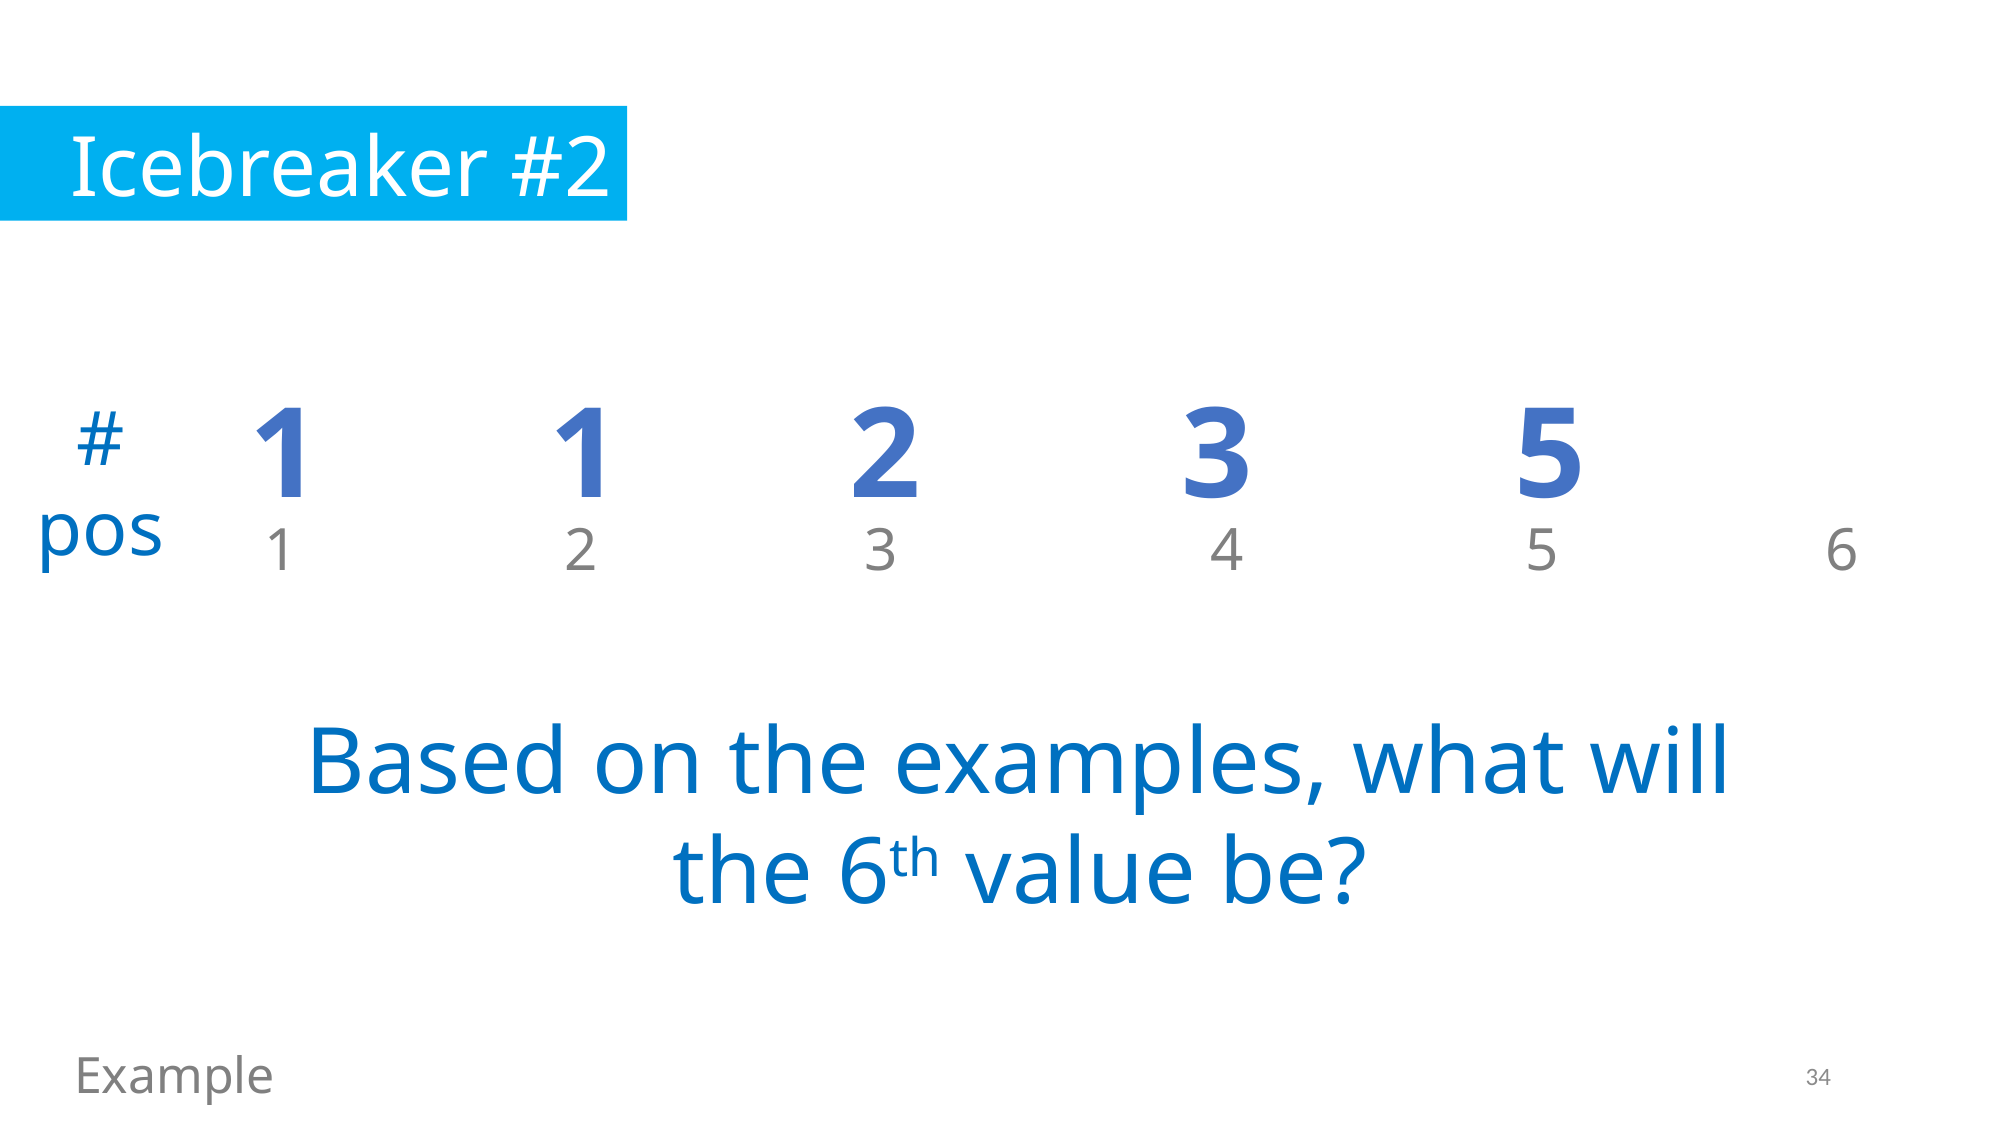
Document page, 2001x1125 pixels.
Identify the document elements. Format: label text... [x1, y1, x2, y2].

text_box Example [59, 1036, 1529, 1111]
text_box # pos [0, 382, 250, 578]
text_box 1 1 2 3 5 1 2 3 4 5 6 [234, 364, 2000, 650]
slide_number 34 [1529, 1045, 1847, 1106]
text_box Based on the examples, what will the 6th value be? [249, 694, 1790, 930]
text_box Icebreaker #2 [0, 105, 628, 221]
